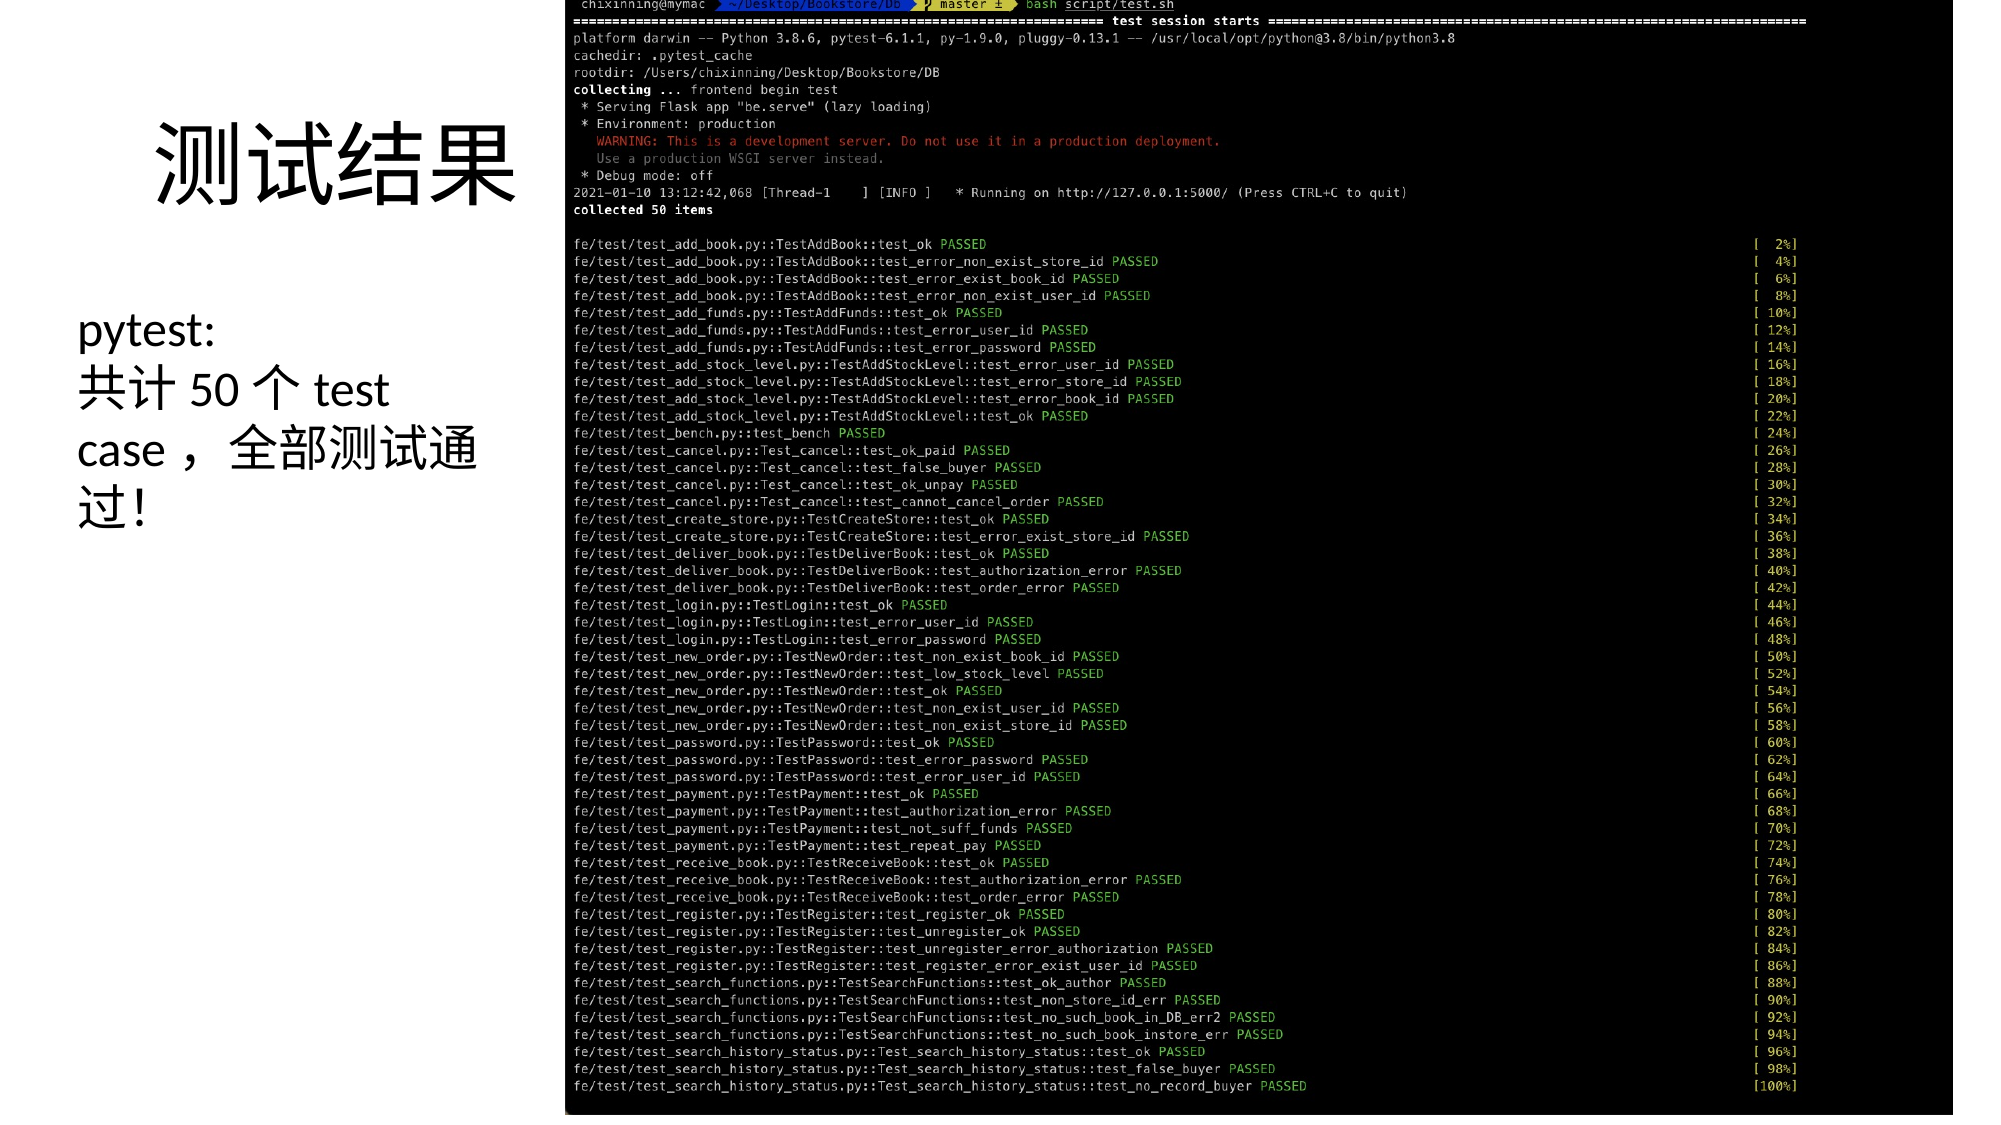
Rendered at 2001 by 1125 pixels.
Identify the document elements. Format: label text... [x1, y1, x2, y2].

text_box pytest: 共计50个test case，全部测试通过！ [62, 289, 533, 590]
picture [565, 0, 1953, 1115]
title 测试结果 [137, 59, 565, 278]
